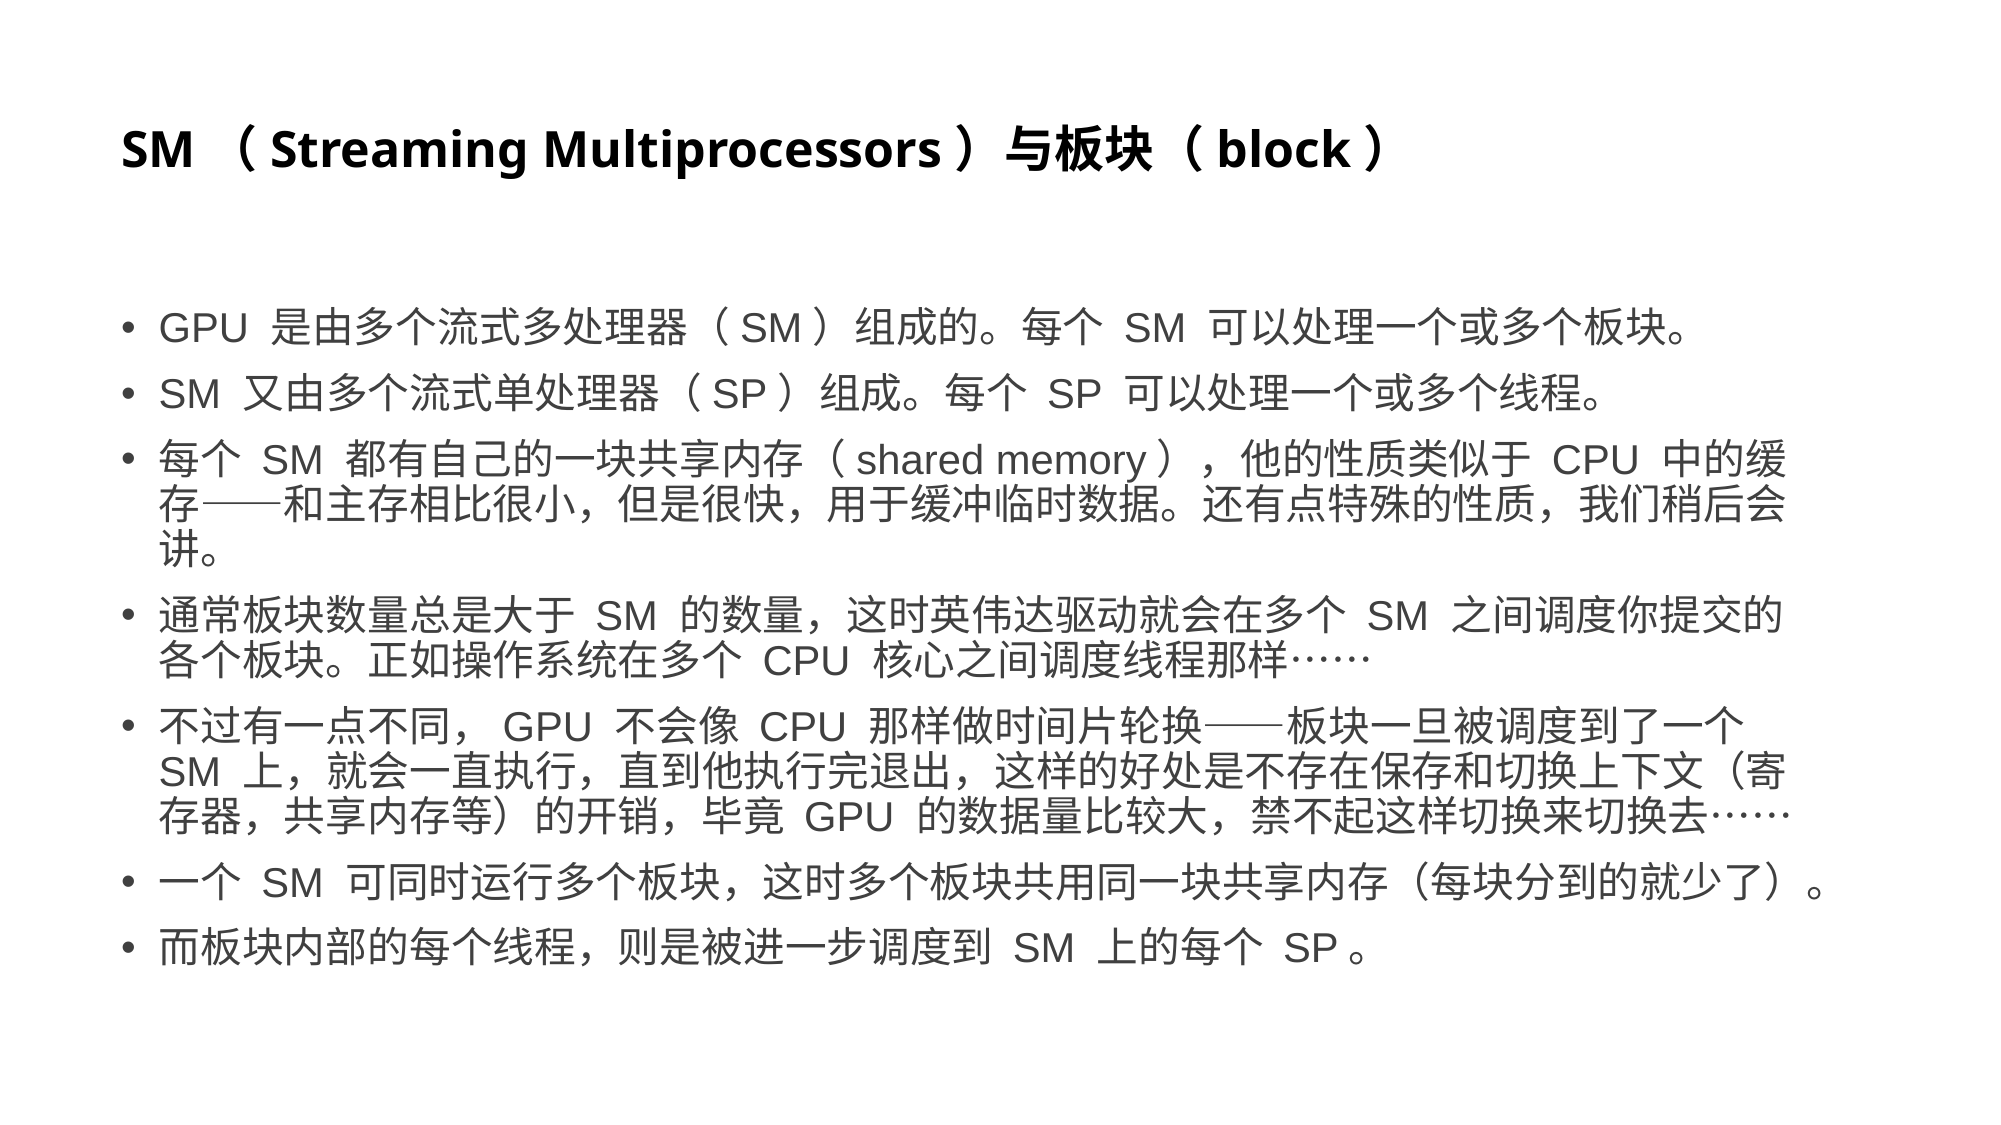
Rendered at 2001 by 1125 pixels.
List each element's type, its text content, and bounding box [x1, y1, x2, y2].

list GPU 是由多个流式多处理器（SM）组成的。每个 SM 可以处理一个或多个板块。 SM 又由多个流式单处理器（SP）组成。每个 SP 可以处理一个或多个线程。 每个 SM 都有自己的一块共享内存（shared memory），他的性质类似于 CPU 中的缓存——和主存相比很小，但是很快，用于缓冲临时数据。还有点特殊的性质，我们稍后会讲。 通常板块数量总是大于 SM 的数量，这时英伟达驱动就会在多个 SM 之间调度你提交的各个板块。正如操作系统在多个 CPU 核心之间调度线程那样…… 不过有一点不同，GPU 不会像 CPU 那样做时间片轮换——板块一旦被调度到了一个 SM 上，就会一直执行，直到他执行完退出，这样的好处是不存在保存和切换上下文（寄存器，共享内存等）的开销，毕竟 GPU 的数据量比较大，禁不起这样切换来切换去…… 一个 SM 可同时运行多个板块，这时多个板块共用同一块共享内存（每块分到的就少了）。 而板块内部的每个线程，则是被进一步调度到 SM 上的每个 SP。 [106, 299, 1832, 1014]
title SM（Streaming Multiprocessors）与板块（block） [106, 42, 1832, 260]
